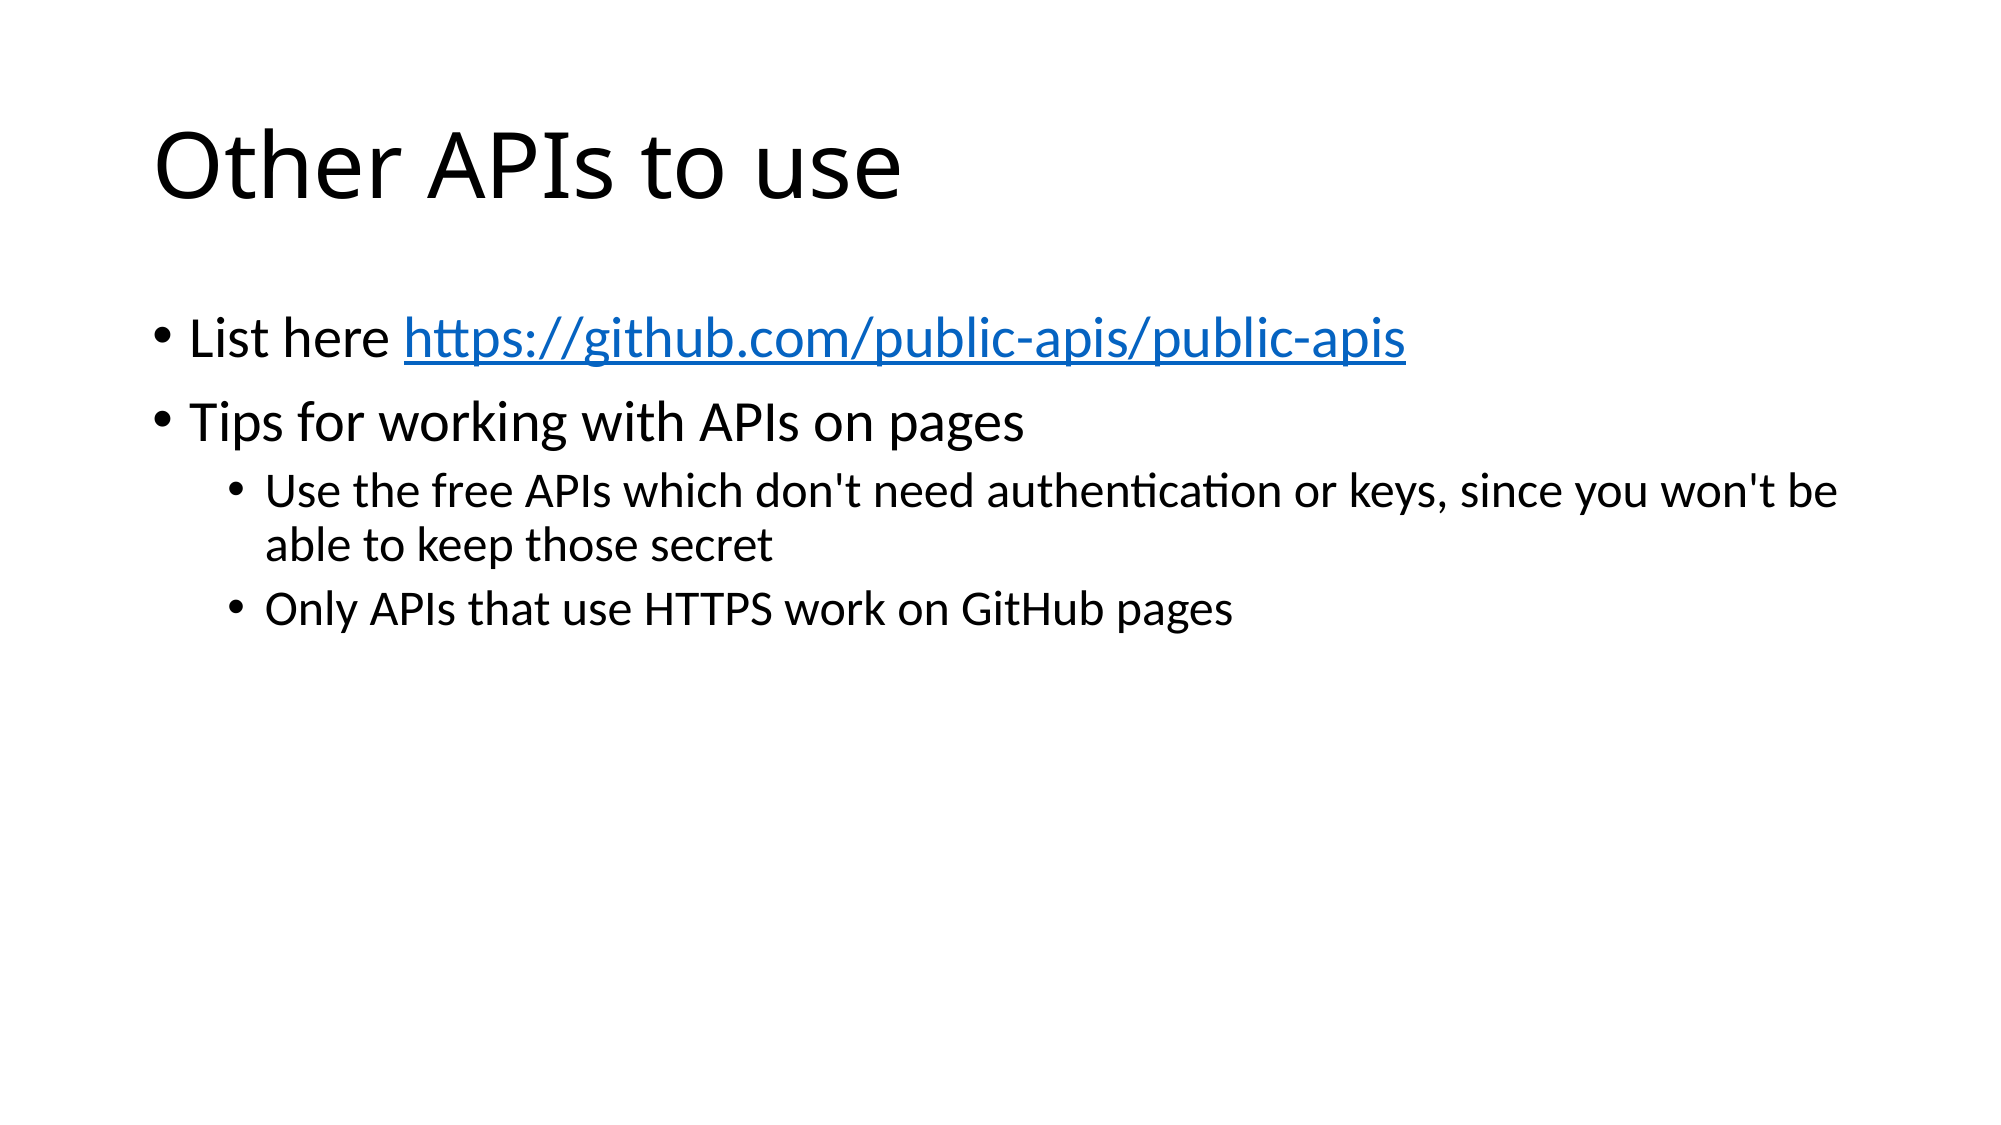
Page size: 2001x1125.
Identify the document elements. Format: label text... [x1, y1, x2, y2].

list List here https://github.com/public-apis/public-apis Tips for working with APIs on pages Use the free APIs which don't need authentication or keys, since you won't be able to keep those secret Only APIs that use HTTPS work on GitHub pages [137, 299, 1863, 1014]
title Other APIs to use [137, 59, 1863, 278]
